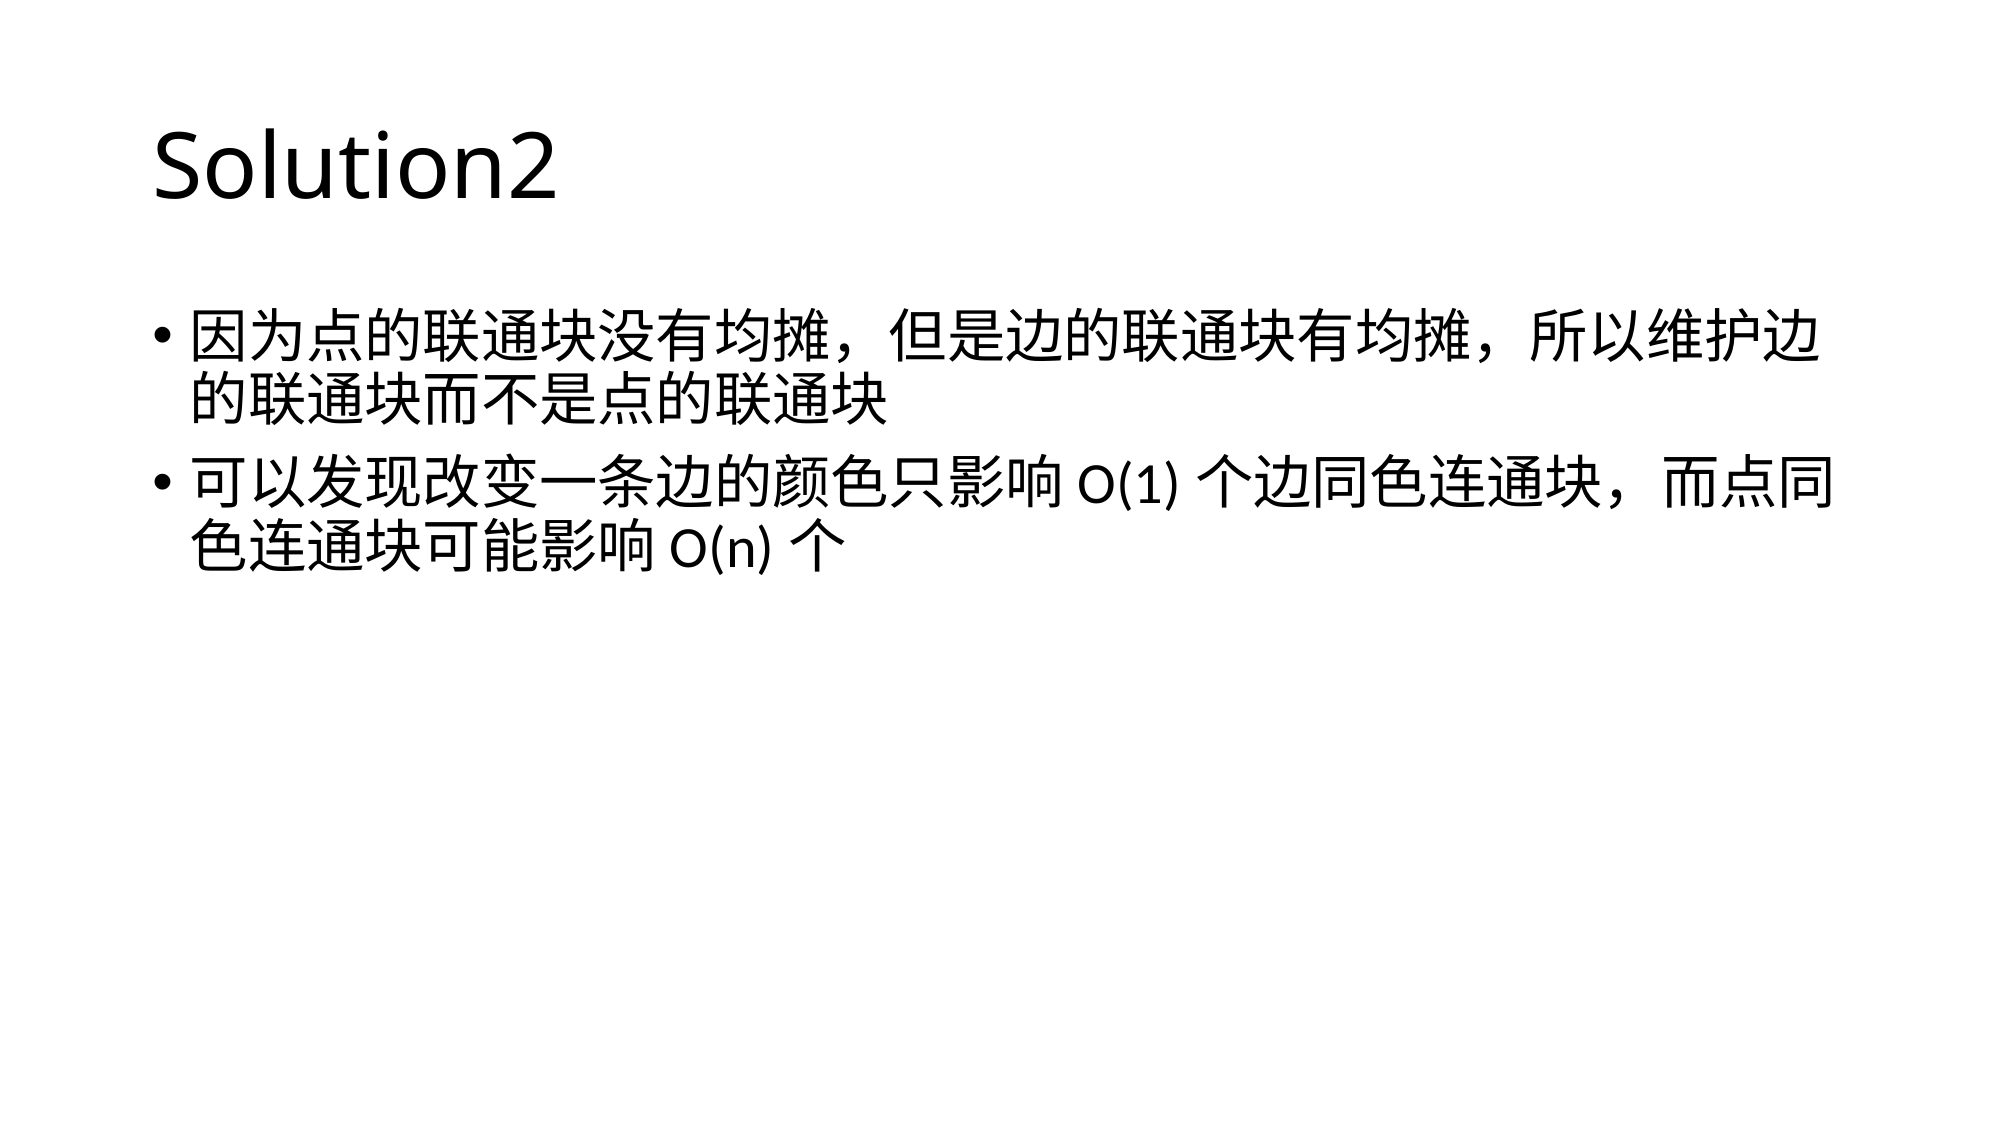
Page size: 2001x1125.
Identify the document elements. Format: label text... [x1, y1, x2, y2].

list 因为点的联通块没有均摊，但是边的联通块有均摊，所以维护边的联通块而不是点的联通块 可以发现改变一条边的颜色只影响O(1)个边同色连通块，而点同色连通块可能影响O(n)个 [137, 299, 1863, 1014]
title Solution2 [137, 59, 1863, 278]
